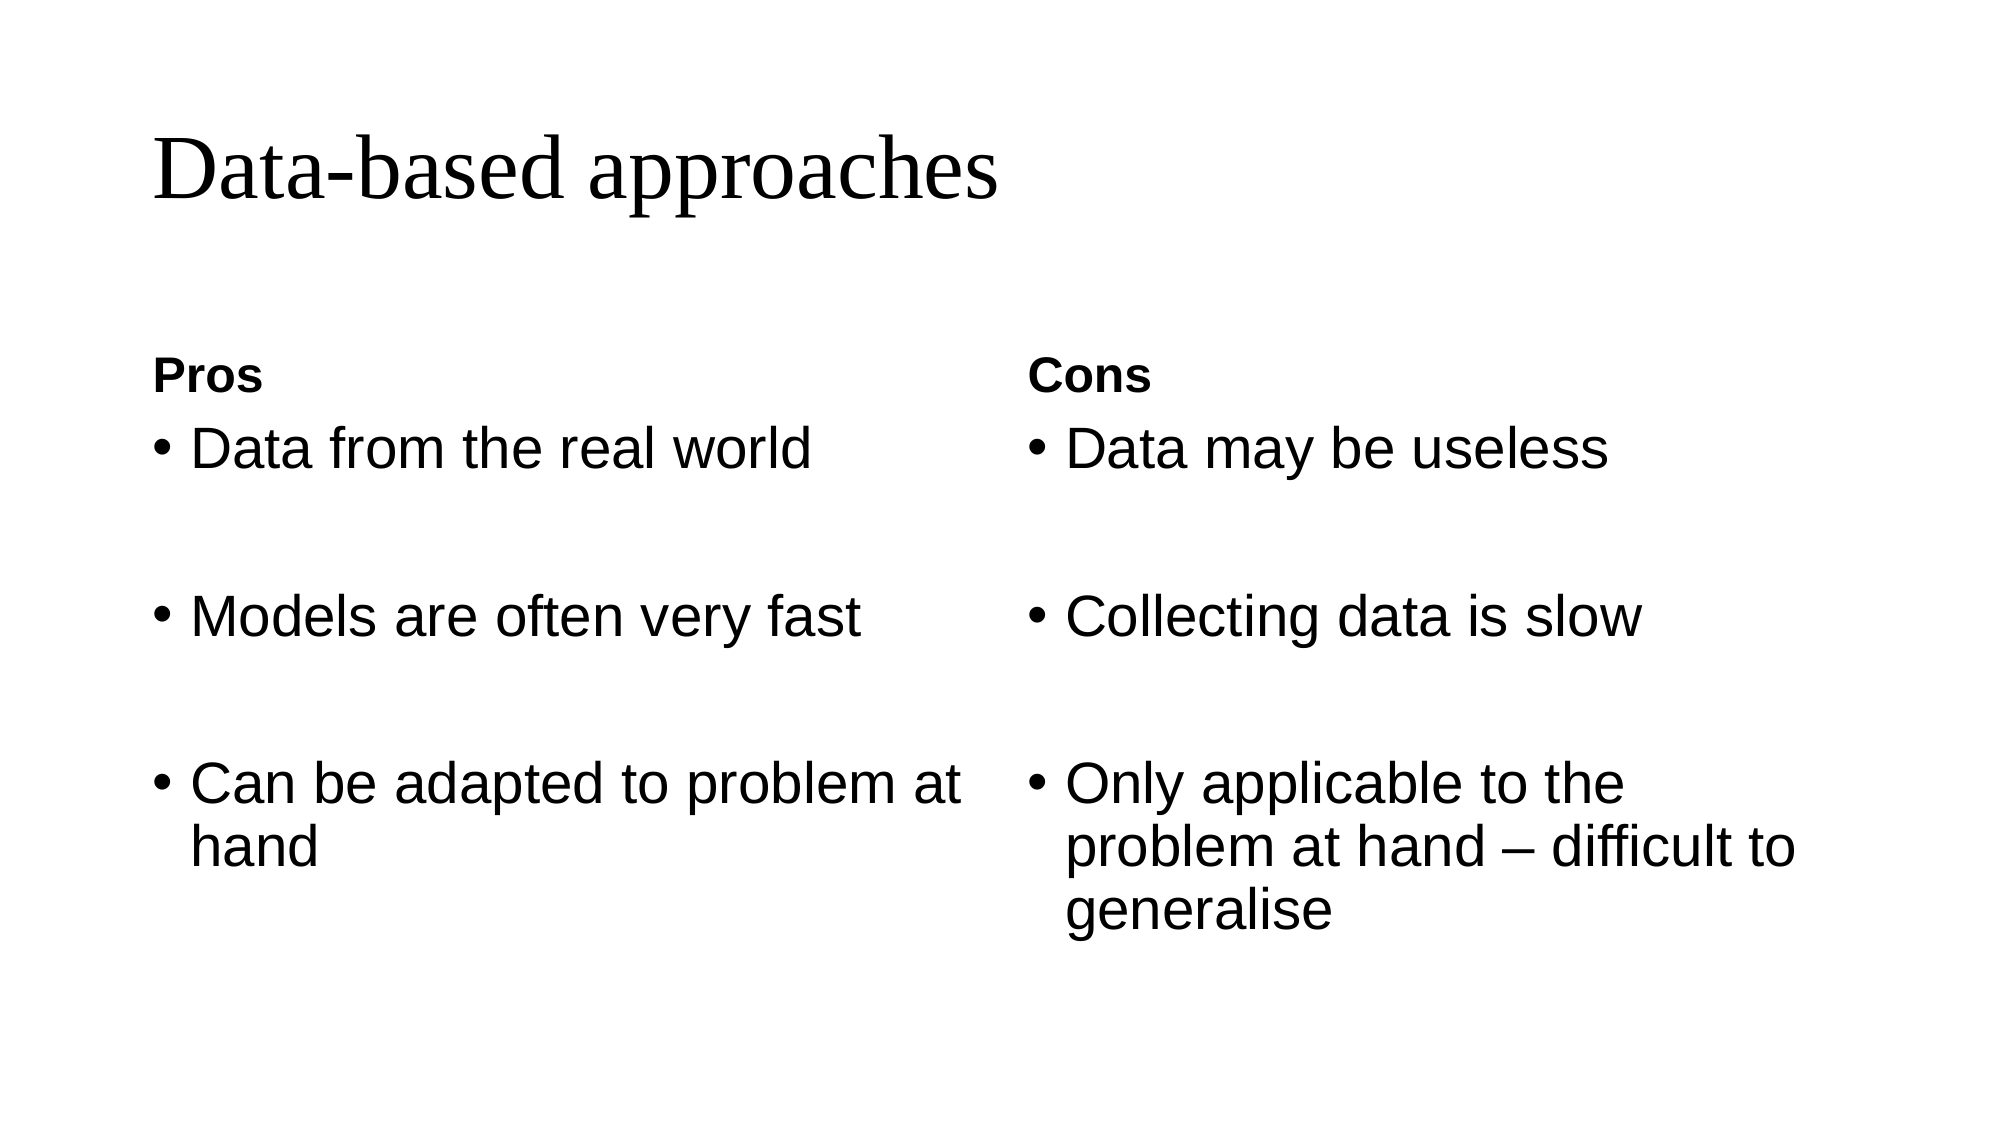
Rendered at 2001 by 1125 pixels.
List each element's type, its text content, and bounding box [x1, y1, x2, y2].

list Cons [1012, 275, 1863, 410]
list Pros [137, 275, 984, 410]
title Data-based approaches [137, 59, 1863, 278]
list Data may be useless Collecting data is slow Only applicable to the problem at hand – difficult to generalise [1012, 410, 1863, 1016]
list Data from the real world Models are often very fast Can be adapted to problem at hand [137, 410, 984, 1016]
